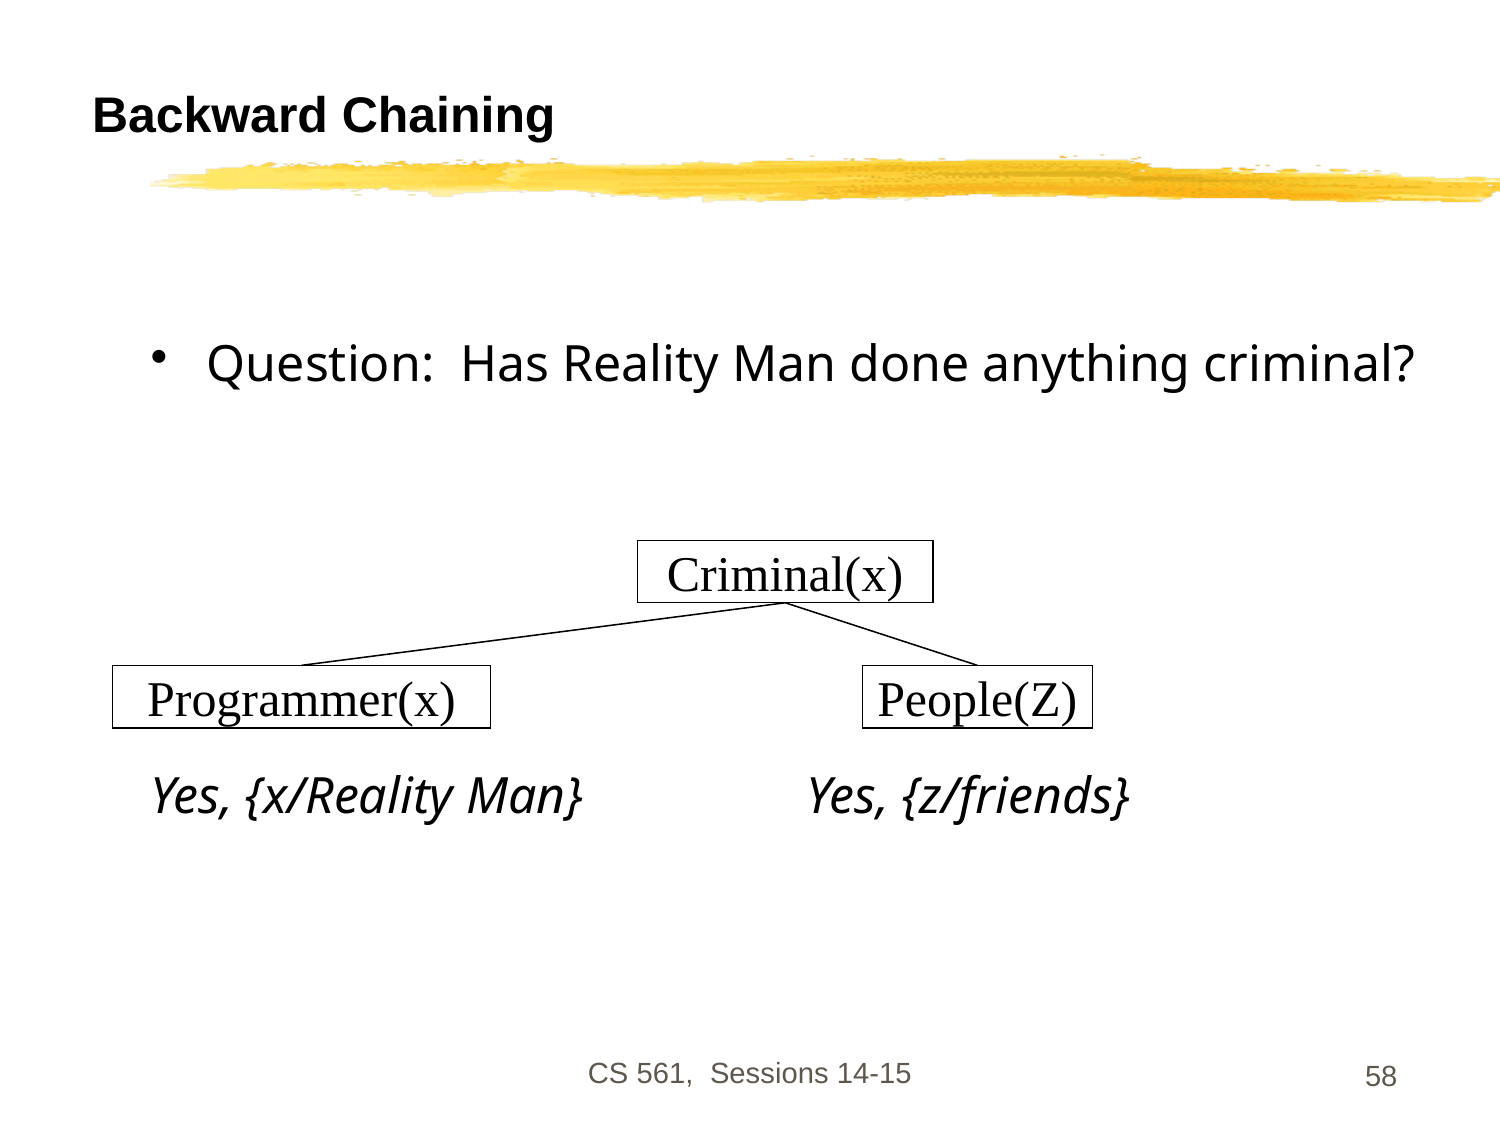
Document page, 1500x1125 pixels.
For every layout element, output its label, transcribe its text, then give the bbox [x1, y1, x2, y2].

picture [150, 149, 1500, 213]
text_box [786, 602, 978, 666]
list Question: Has Reality Man done anything criminal? Yes, {x/Reality Man} Yes, {z/friends} [135, 330, 1470, 1007]
slide_number 58 [1099, 1024, 1413, 1101]
text_box Programmer(x) [112, 665, 491, 728]
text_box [301, 602, 786, 666]
text_box People(Z) [862, 665, 1093, 728]
text_box Criminal(x) [637, 540, 934, 601]
footer CS 561, Sessions 14-15 [512, 1021, 988, 1098]
title Backward Chaining [76, 37, 1415, 151]
